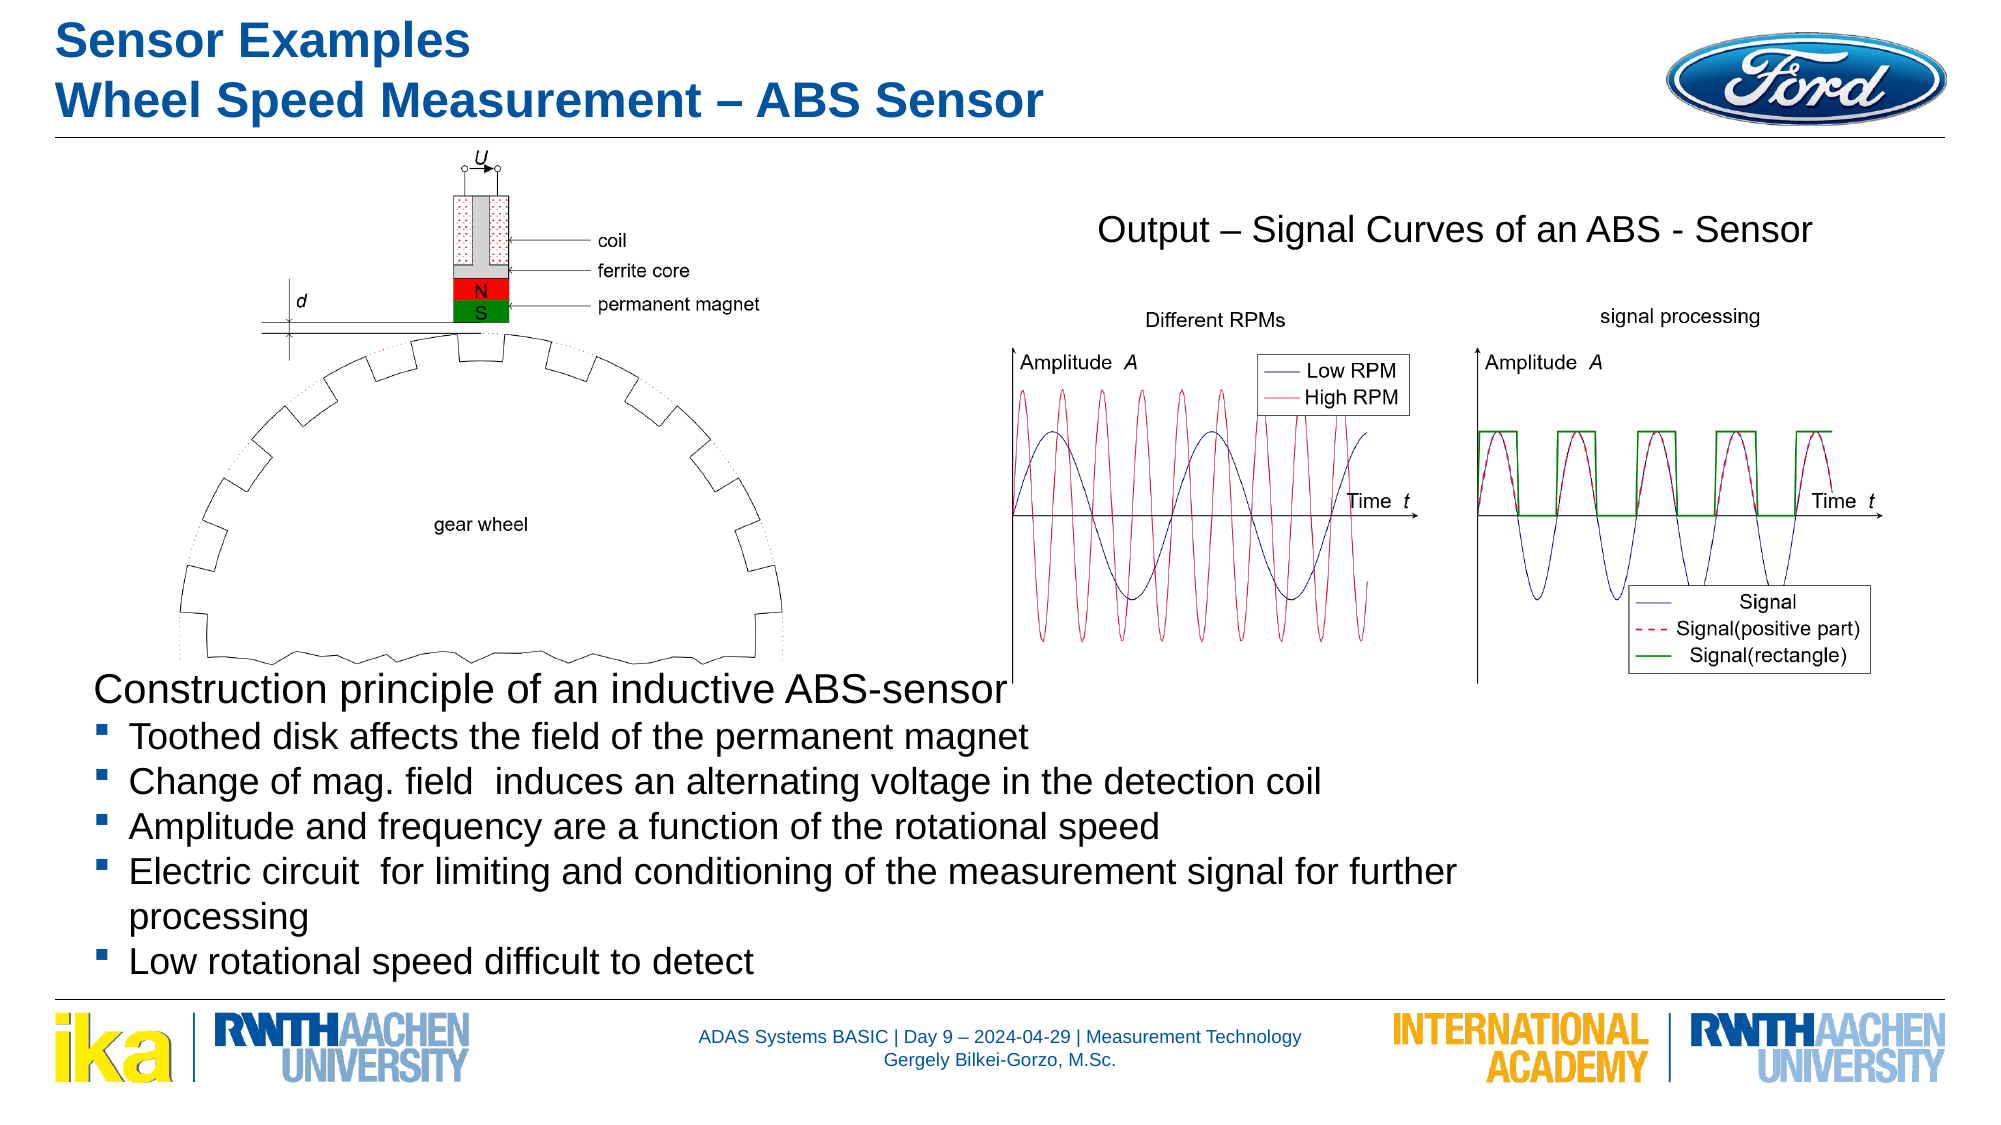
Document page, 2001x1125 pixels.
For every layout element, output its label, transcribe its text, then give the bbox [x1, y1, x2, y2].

picture [1011, 301, 1883, 685]
text_box Construction principle of an inductive ABS-sensor Toothed disk affects the field of the permanent magnet Change of mag. field induces an alternating voltage in the detection coil Amplitude and frequency are a function of the rotational speed Electric circuit for limiting and conditioning of the measurement signal for further processing Low rotational speed difficult to detect [43, 654, 1642, 990]
picture [166, 147, 788, 665]
text_box Output – Signal Curves of an ABS - Sensor [1082, 197, 1829, 258]
list Sensor Examples Wheel Speed Measurement – ABS Sensor [55, 7, 1945, 129]
picture [1394, 1012, 1945, 1083]
picture [55, 1012, 469, 1083]
